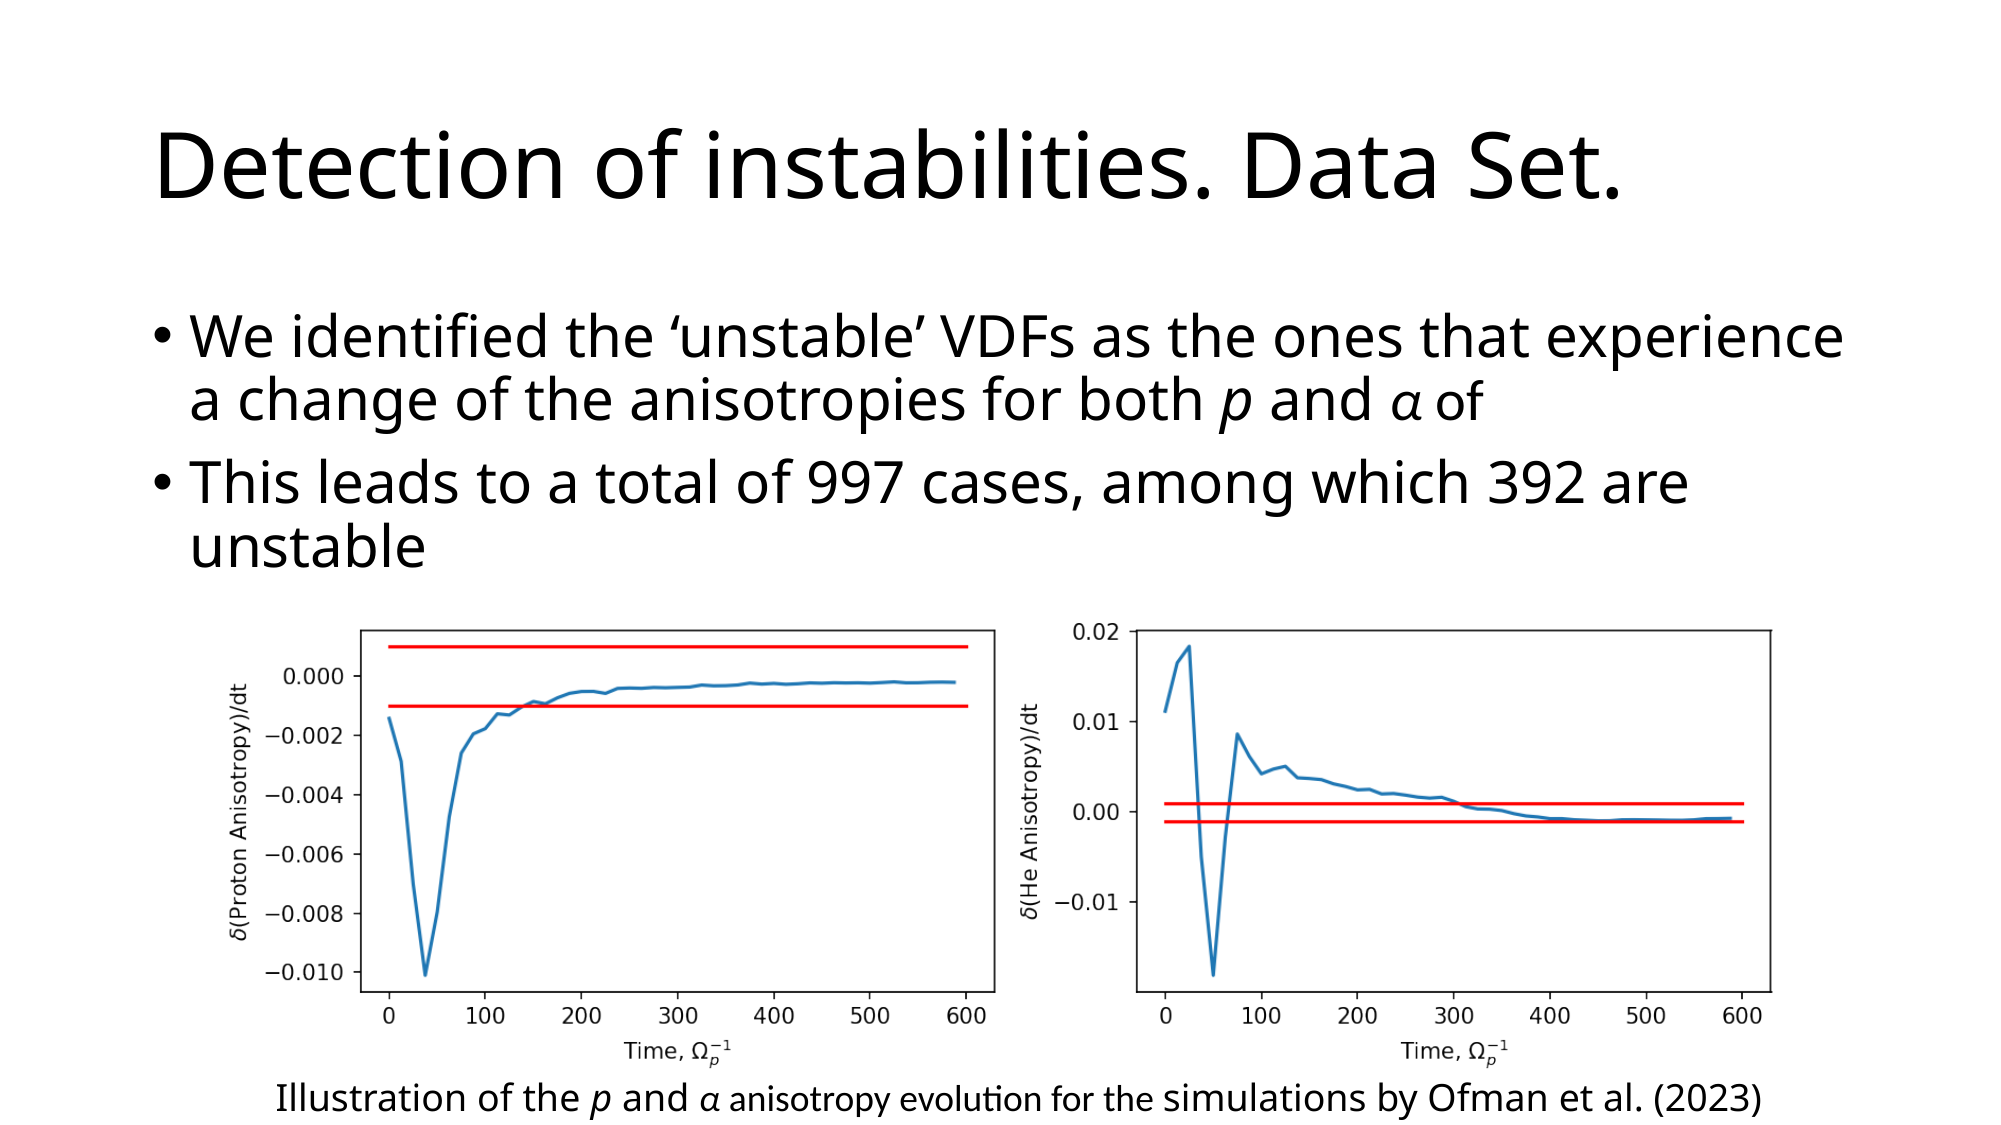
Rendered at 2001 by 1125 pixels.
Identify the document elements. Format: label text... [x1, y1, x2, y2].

title Detection of instabilities. Data Set. [137, 59, 1863, 278]
picture [204, 614, 1796, 1079]
text_box Illustration of the p and α anisotropy evolution for the simulations by Ofman et al. (2023) [260, 1079, 1778, 1125]
